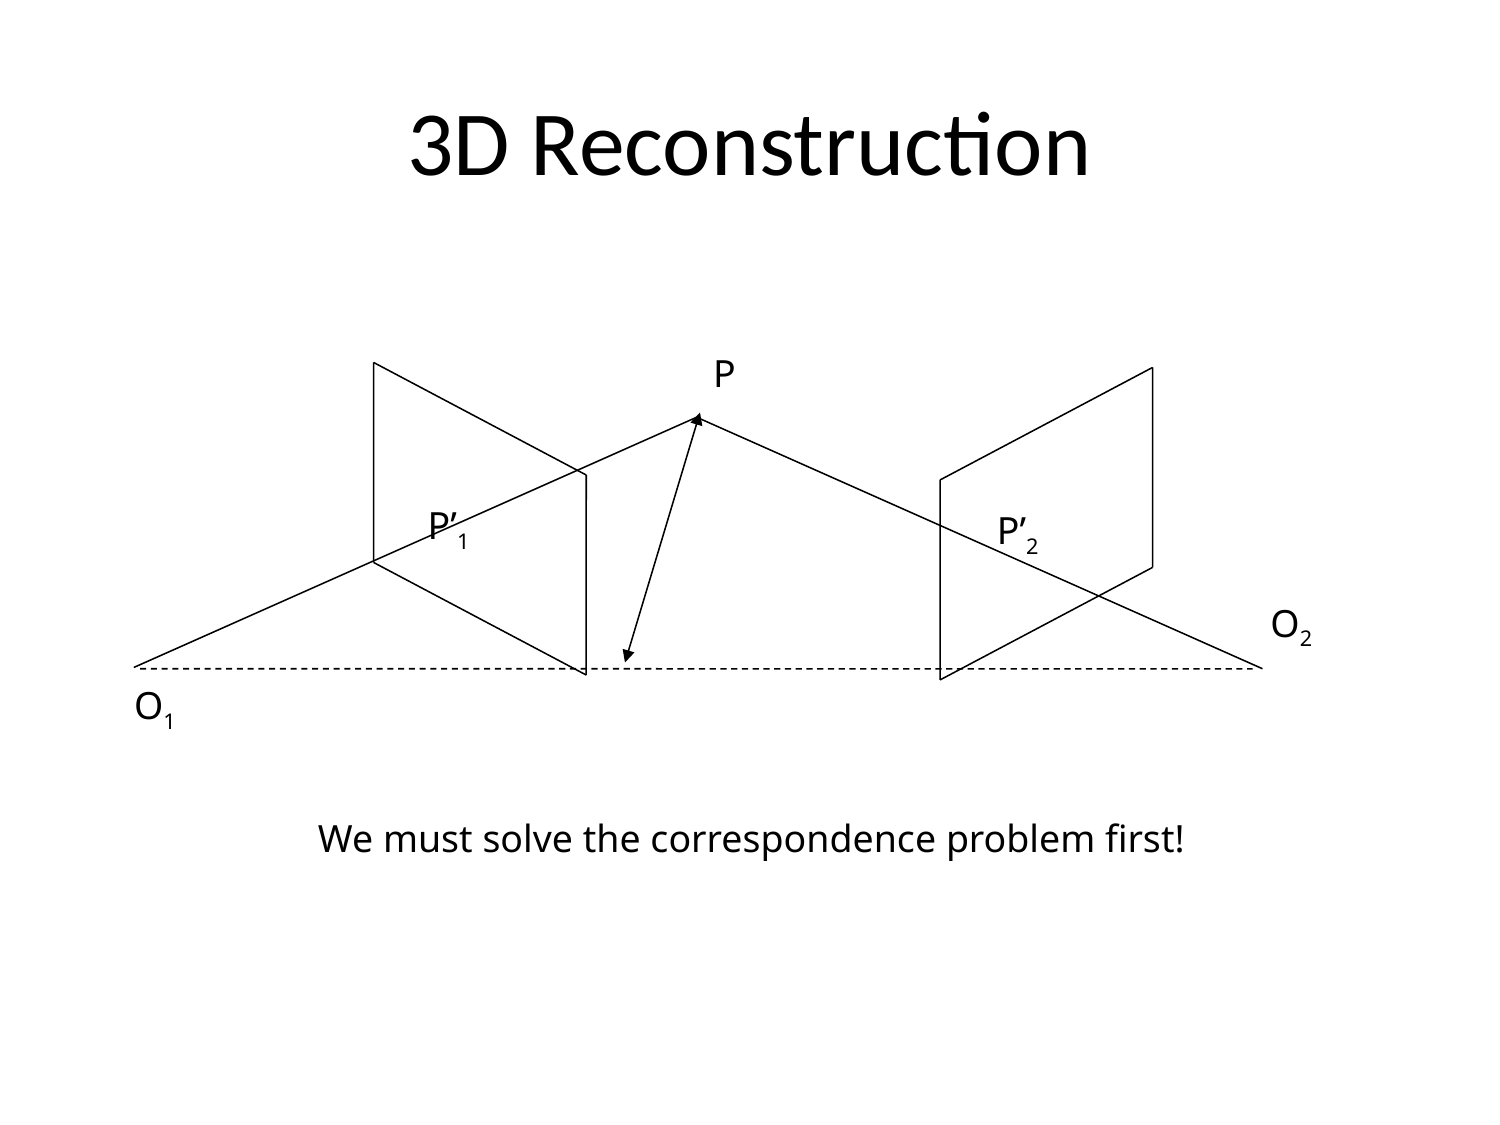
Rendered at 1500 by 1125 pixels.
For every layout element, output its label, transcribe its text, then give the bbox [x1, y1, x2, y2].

text_box [622, 412, 703, 663]
text_box O1 [119, 674, 191, 741]
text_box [939, 367, 1153, 681]
text_box P [698, 342, 751, 403]
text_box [373, 362, 587, 676]
text_box O2 [1255, 592, 1328, 659]
text_box We must solve the correspondence problem first! [303, 807, 1201, 868]
title 3D Reconstruction [75, 45, 1425, 233]
